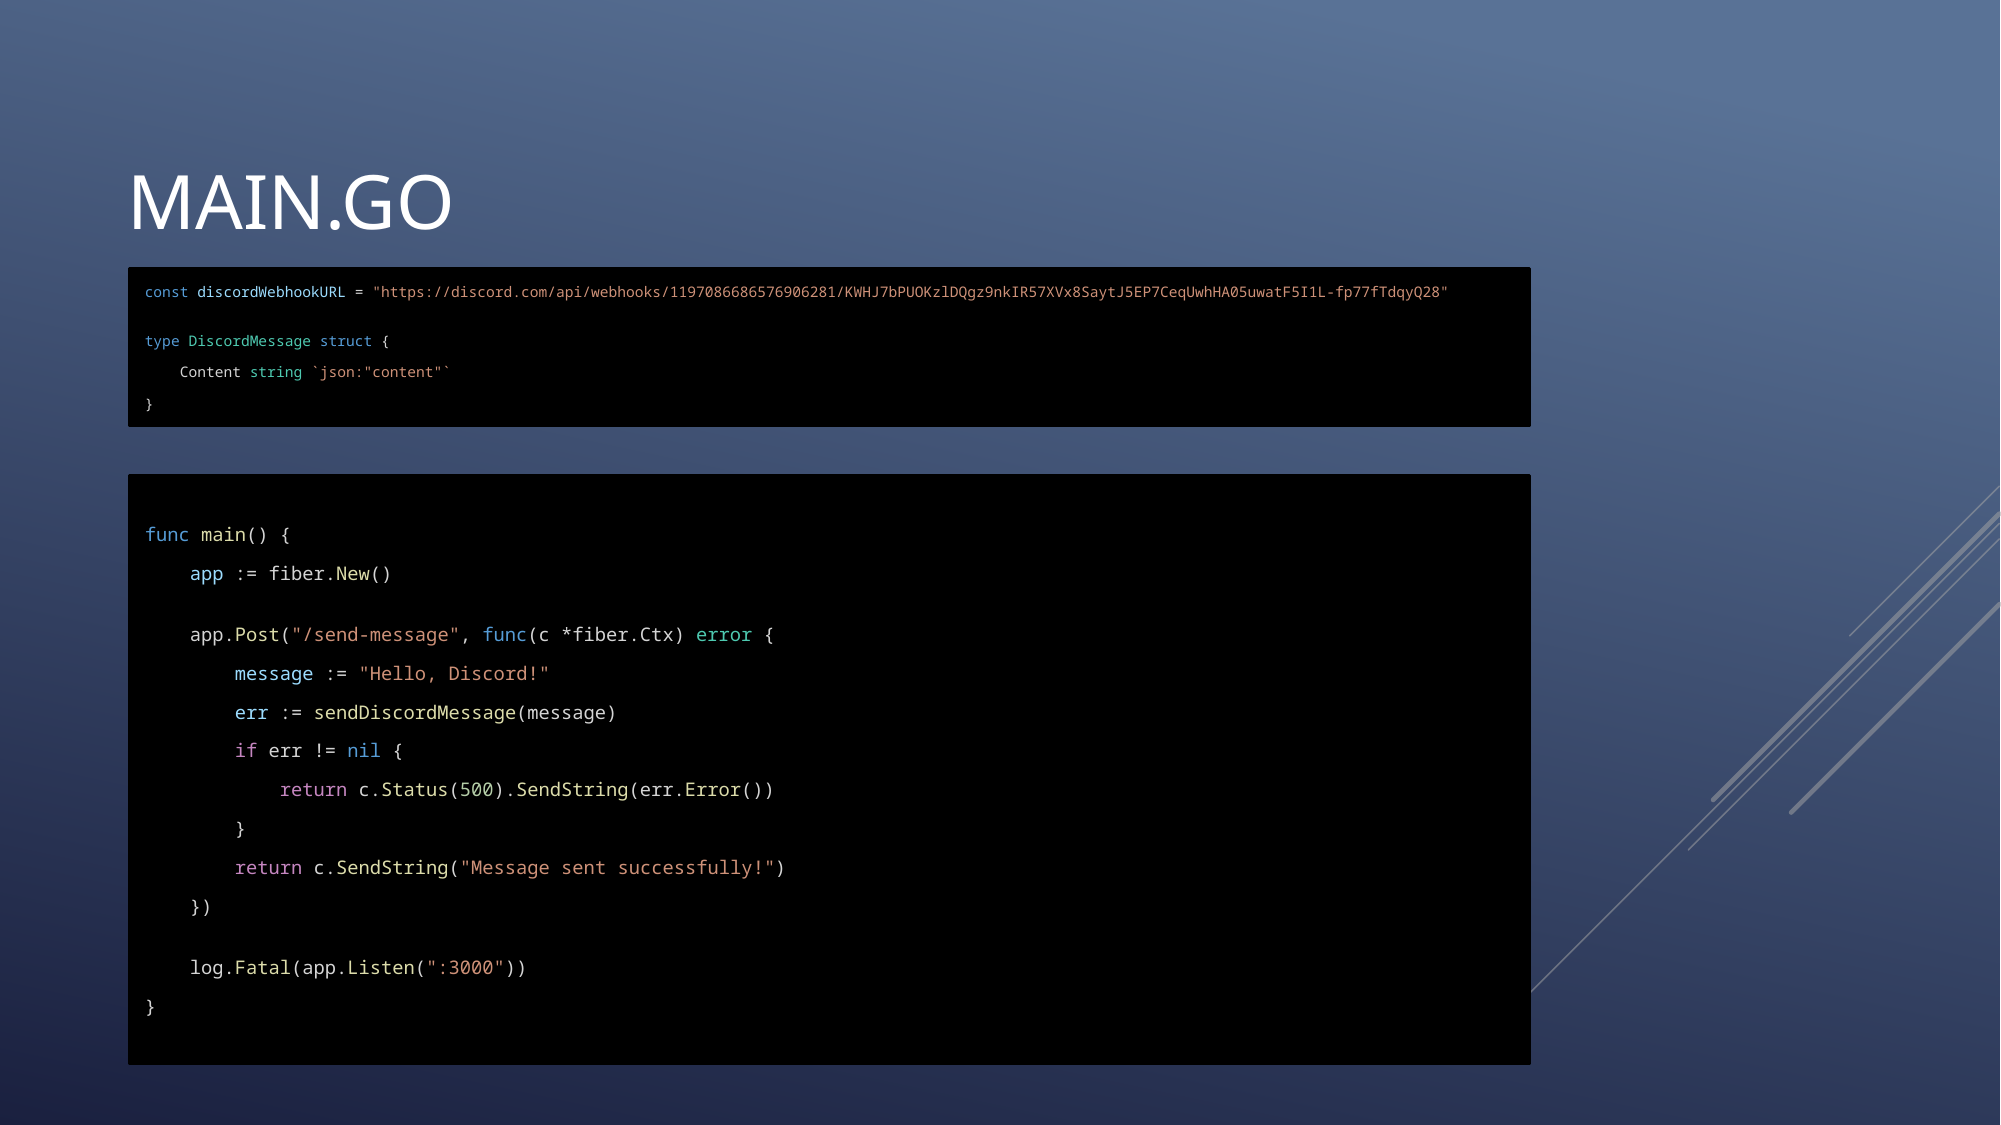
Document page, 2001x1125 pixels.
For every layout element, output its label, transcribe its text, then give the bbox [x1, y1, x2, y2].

text_box const discordWebhookURL = "https://discord.com/api/webhooks/1197086686576906281/KWHJ7bPUOKzlDQgz9nkIR57XVx8SaytJ5EP7CeqUwhHA05uwatF5I1L-fp77fTdqyQ28" type DiscordMessage struct { Content string `json:"content"` } [128, 267, 1531, 427]
text_box func main() { app := fiber.New() app.Post("/send-message", func(c *fiber.Ctx) error { message := "Hello, Discord!" err := sendDiscordMessage(message) if err != nil { return c.Status(500).SendString(err.Error()) } return c.SendString("Message sent successfully!") }) log.Fatal(app.Listen(":3000")) } [128, 474, 1531, 1065]
text_box MAIN.go [112, 76, 1960, 324]
